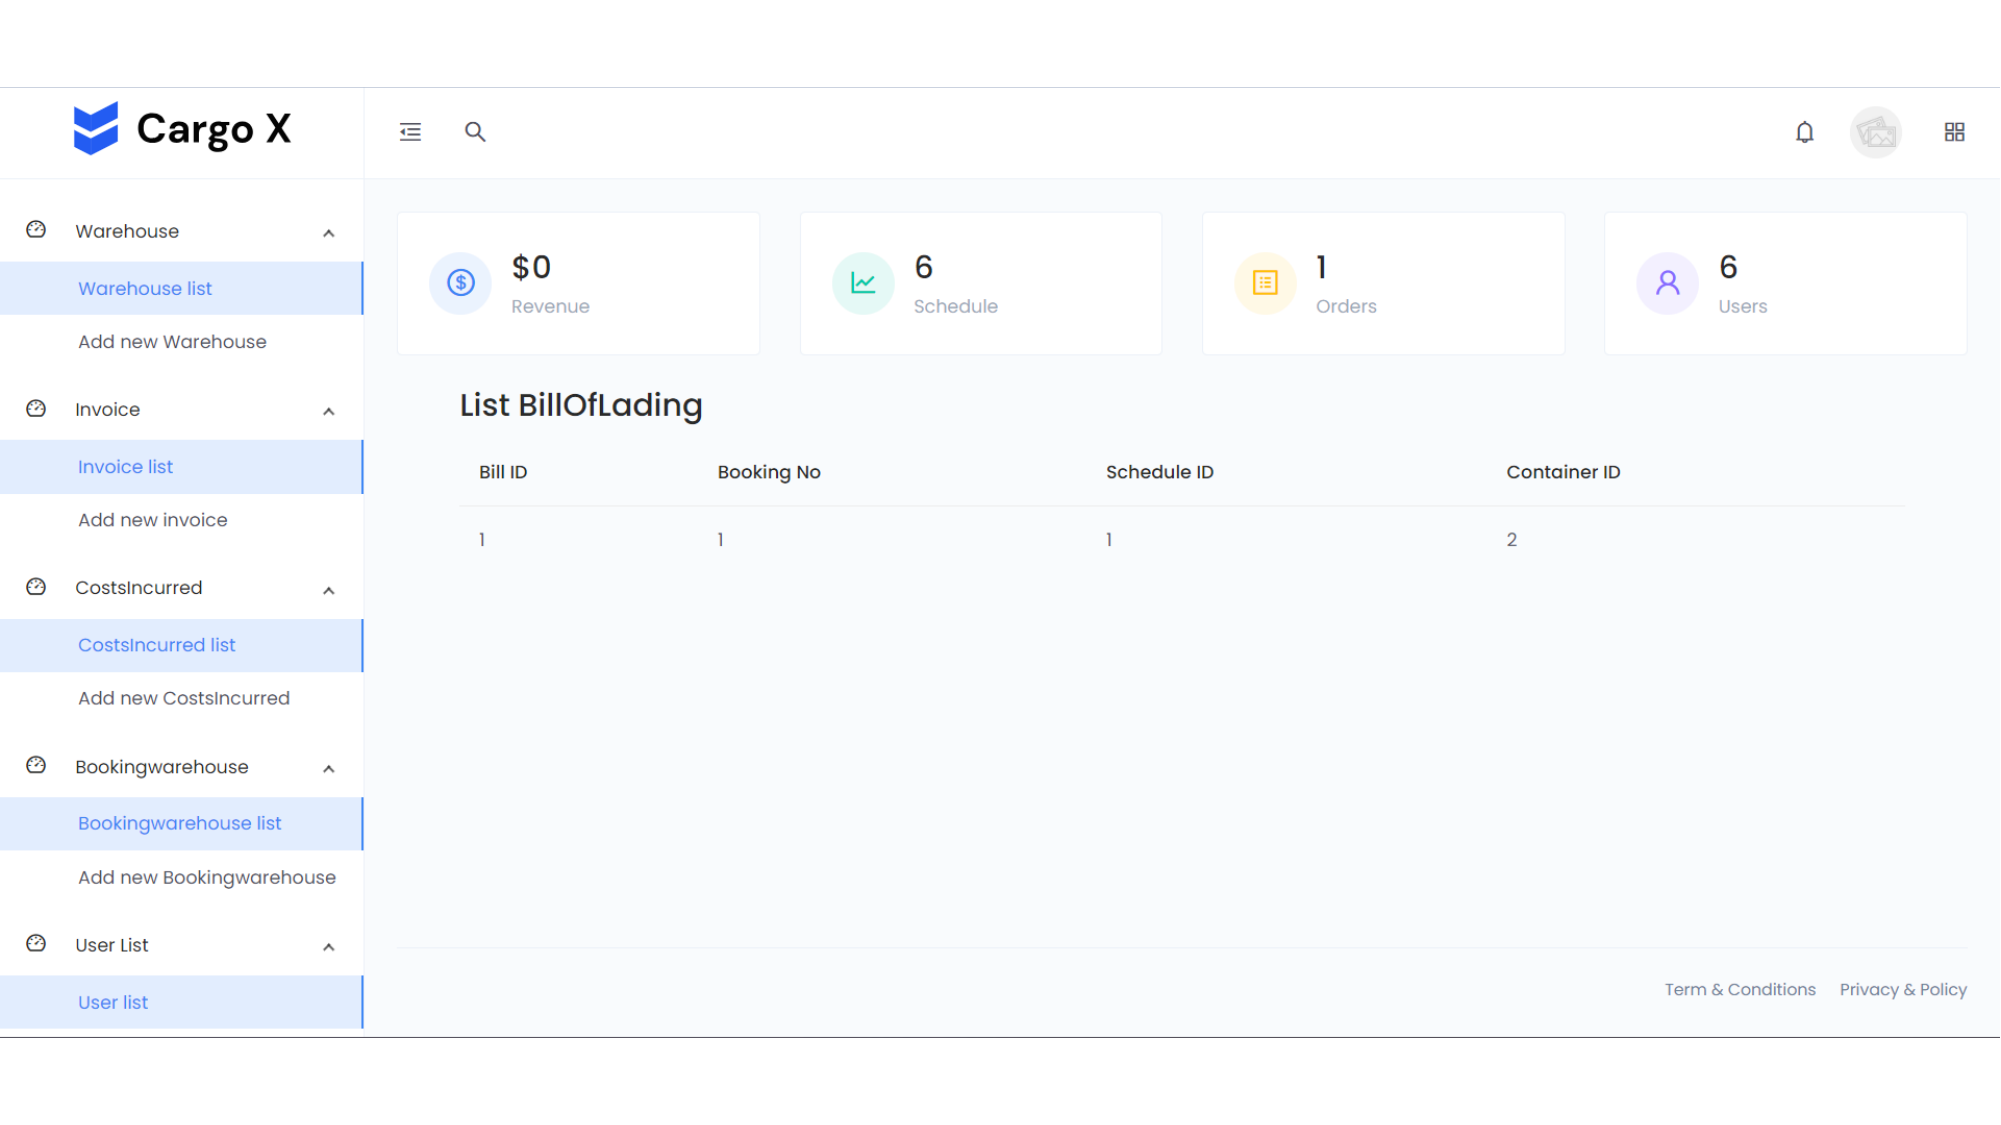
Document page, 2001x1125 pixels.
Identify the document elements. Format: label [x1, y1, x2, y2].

text_box [0, 87, 2000, 1038]
